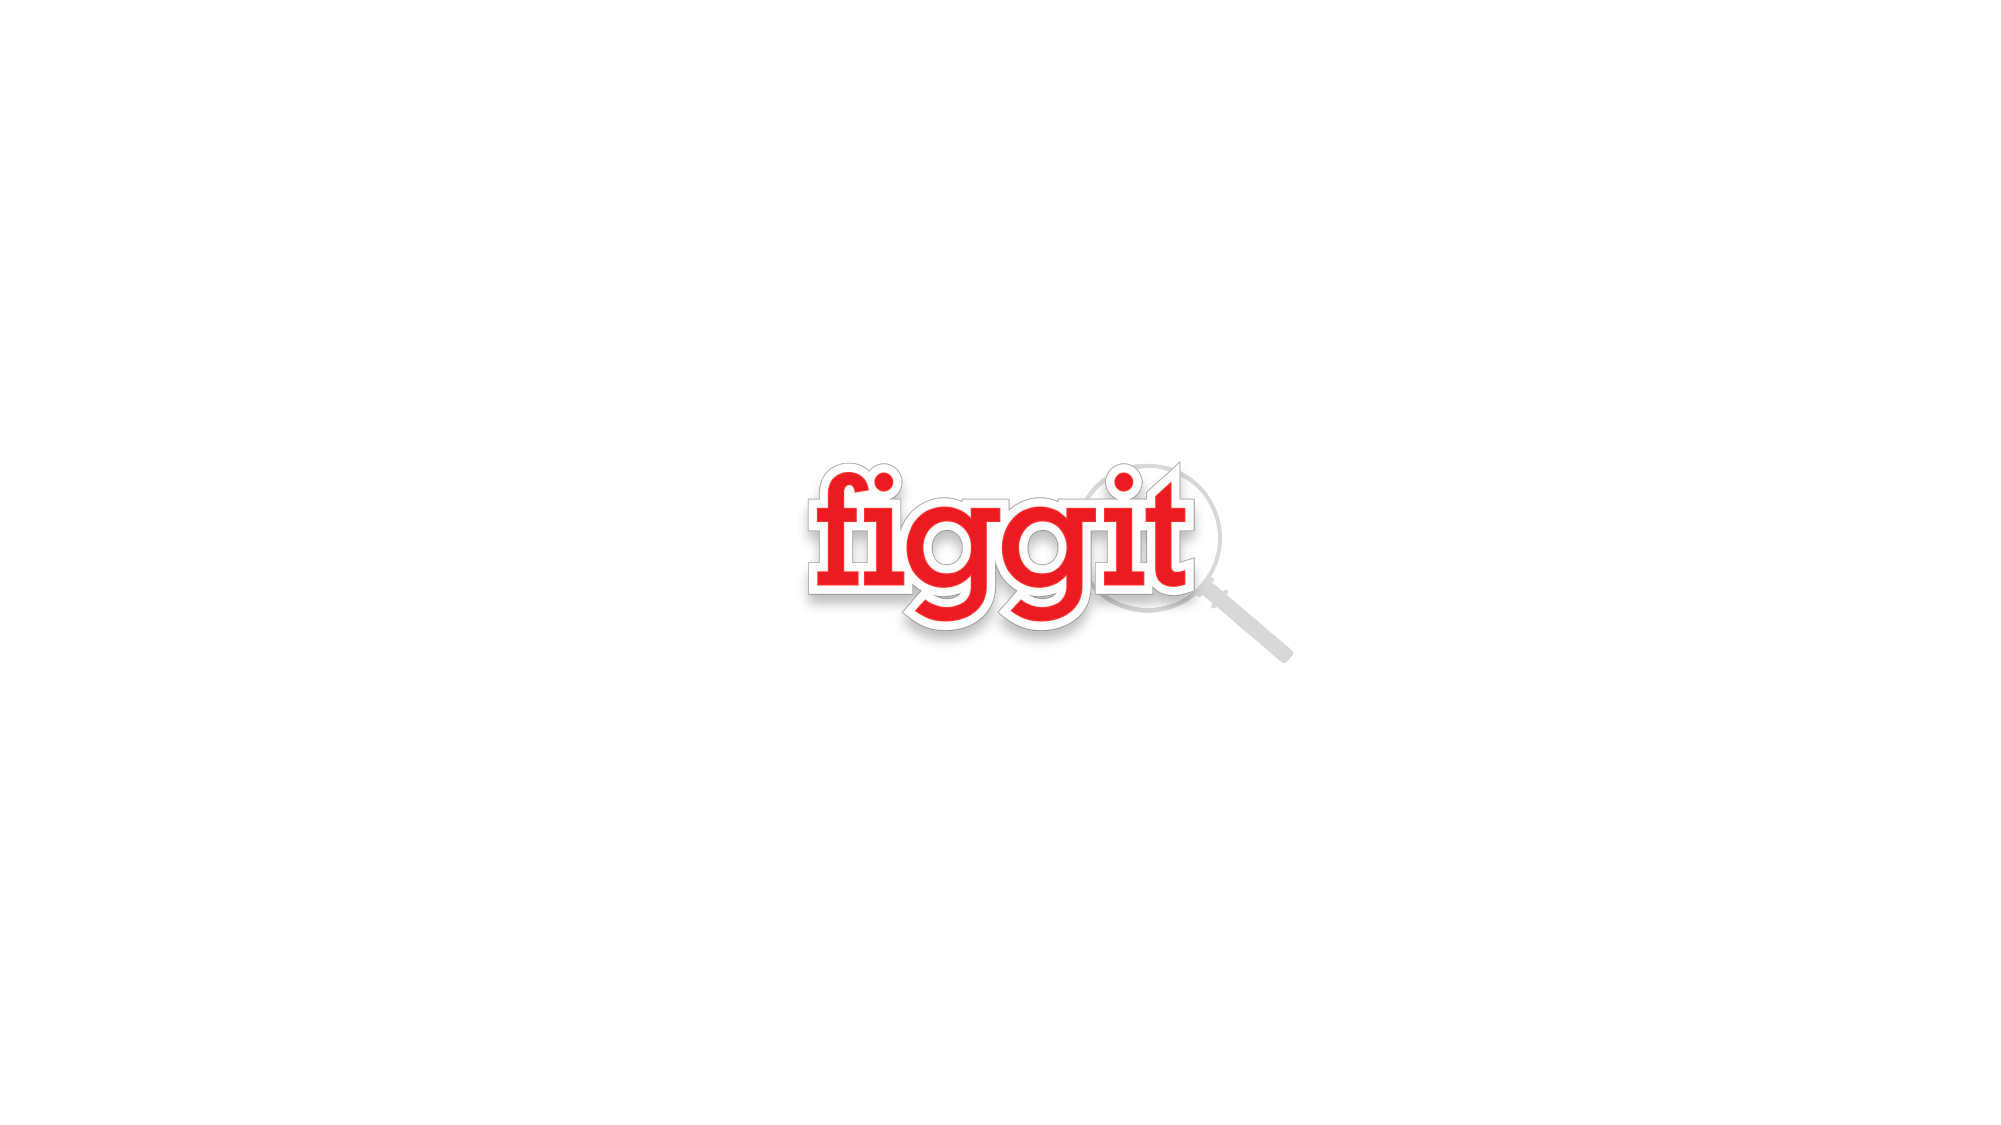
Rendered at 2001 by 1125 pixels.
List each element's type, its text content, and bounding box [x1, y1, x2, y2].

title Let the quest begin. [137, 13, 1863, 1112]
picture [704, 447, 1296, 666]
